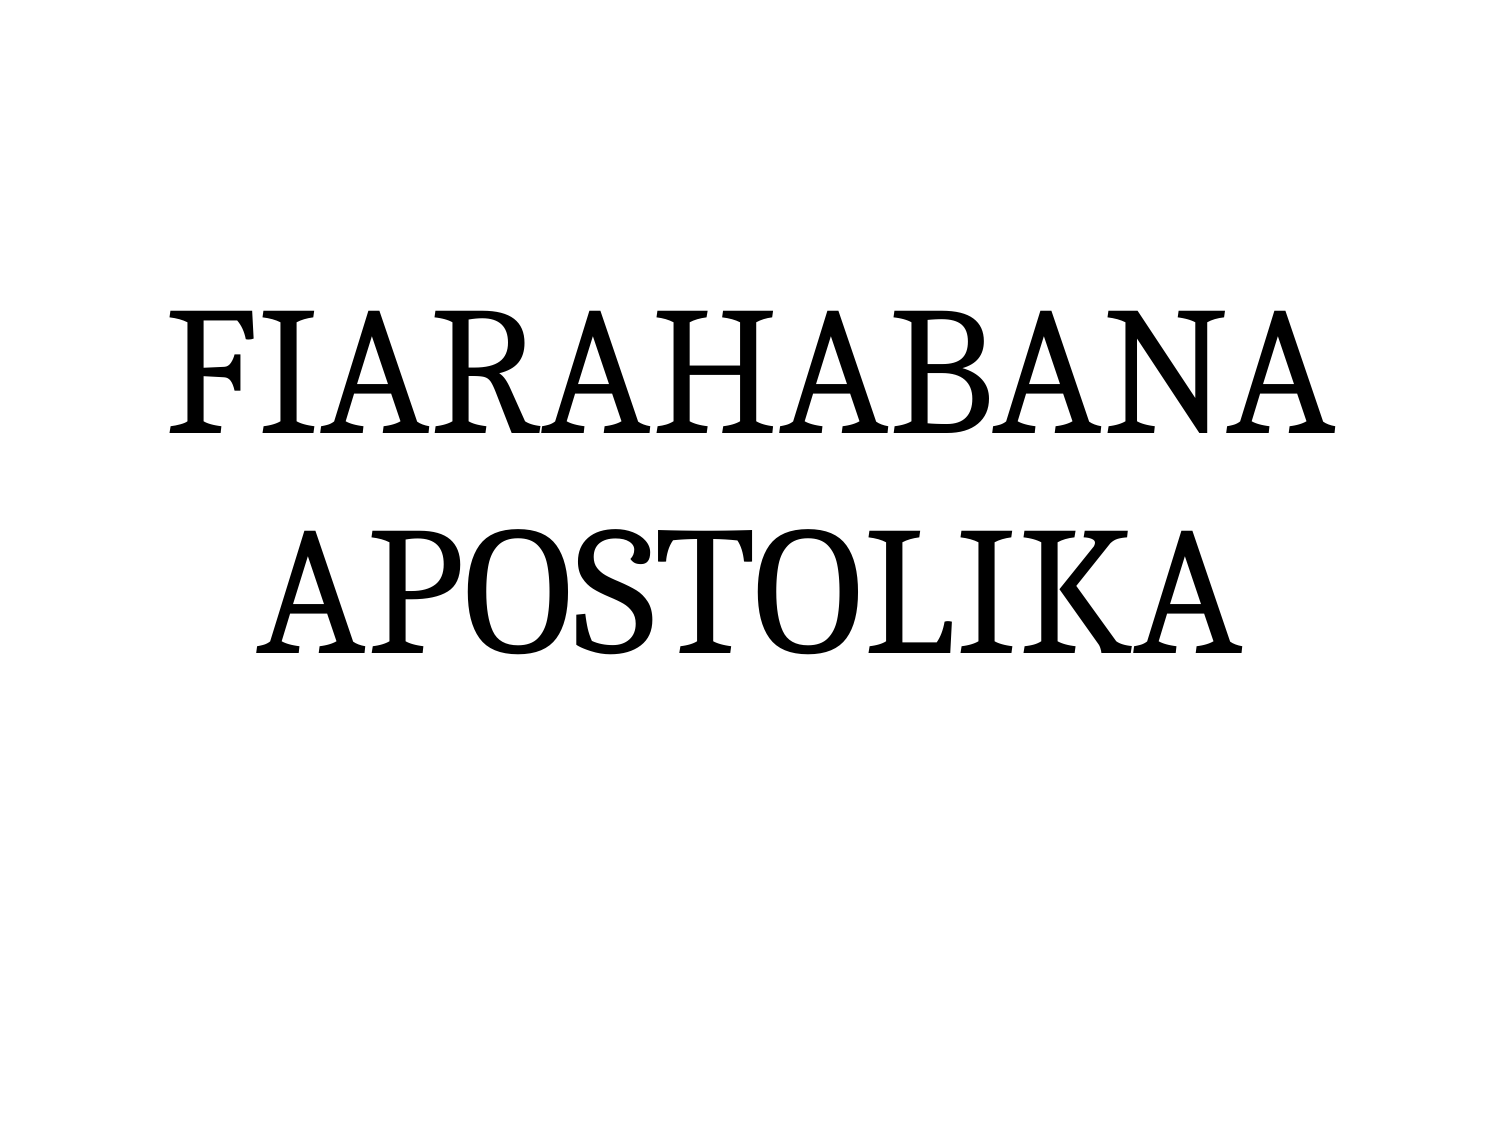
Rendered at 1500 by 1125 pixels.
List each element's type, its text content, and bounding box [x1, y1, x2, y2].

title FIARAHABANA APOSTOLIKA [112, 349, 1388, 591]
